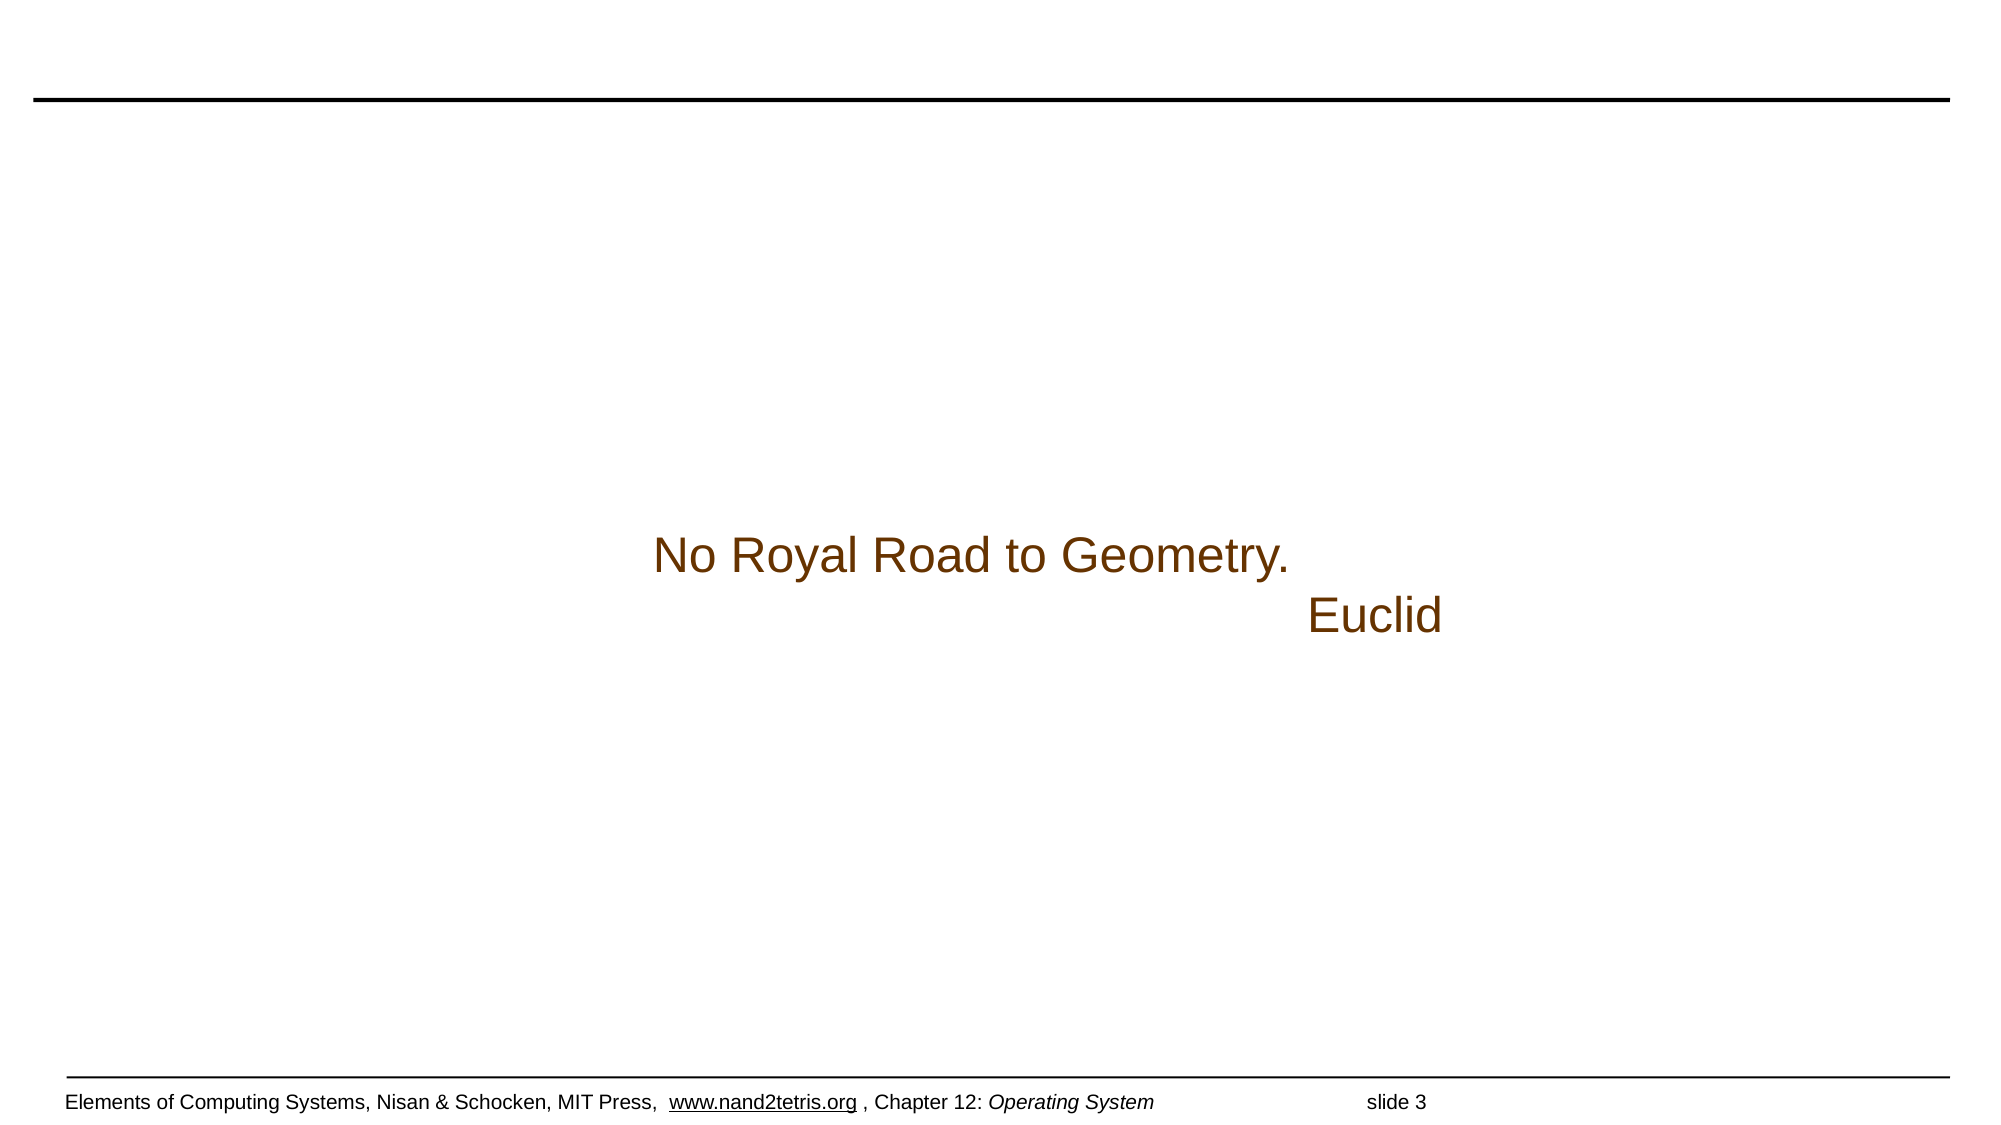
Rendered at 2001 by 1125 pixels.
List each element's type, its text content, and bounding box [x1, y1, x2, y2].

title No Royal Road to Geometry. Euclid [41, 539, 1959, 627]
